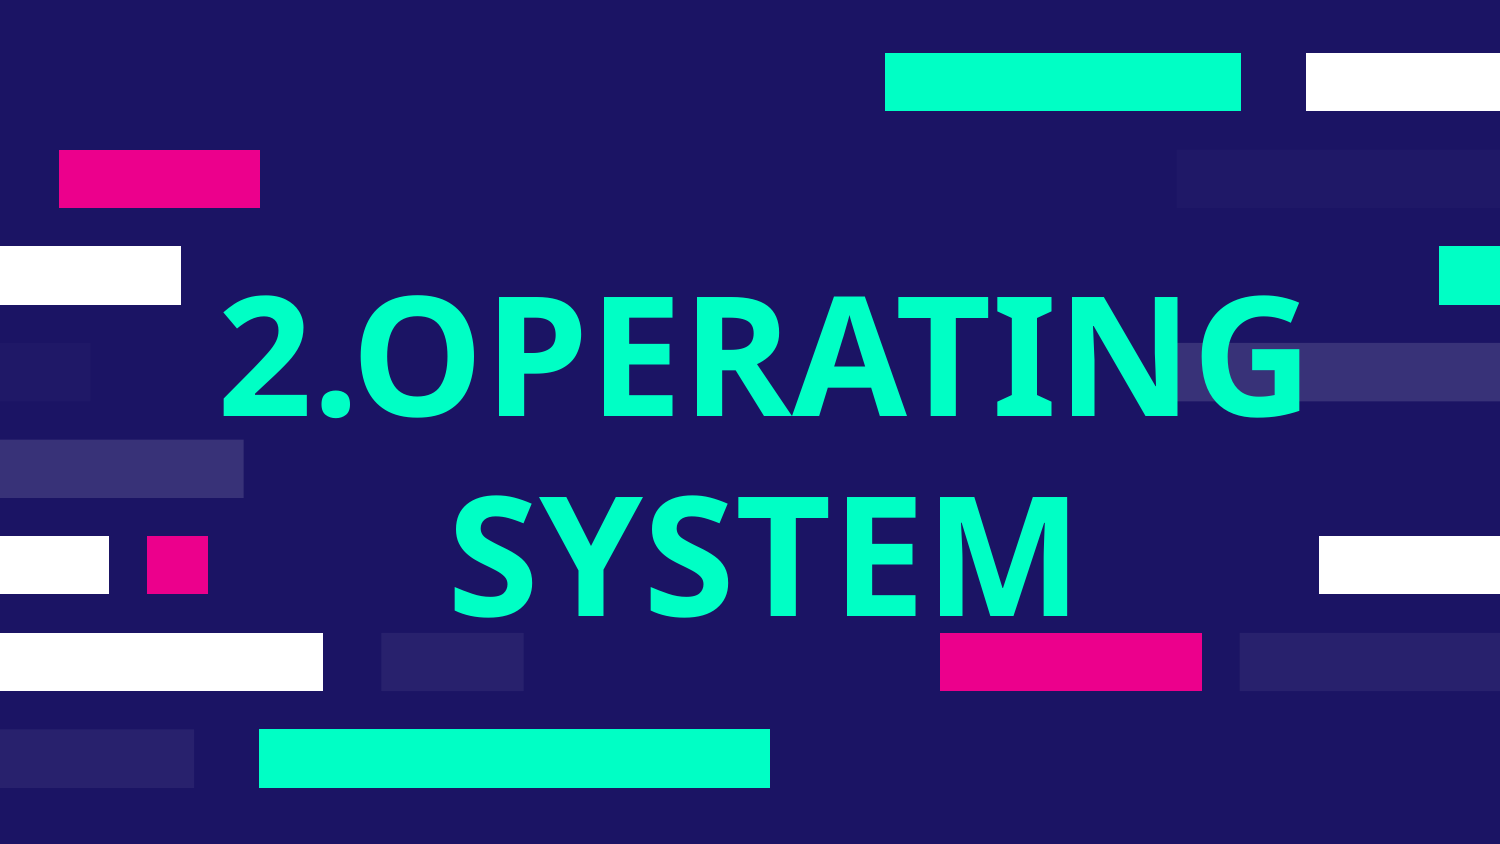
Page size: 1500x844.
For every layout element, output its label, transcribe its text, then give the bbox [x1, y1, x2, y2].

title 2.OPERATING SYSTEM [74, 236, 1457, 650]
